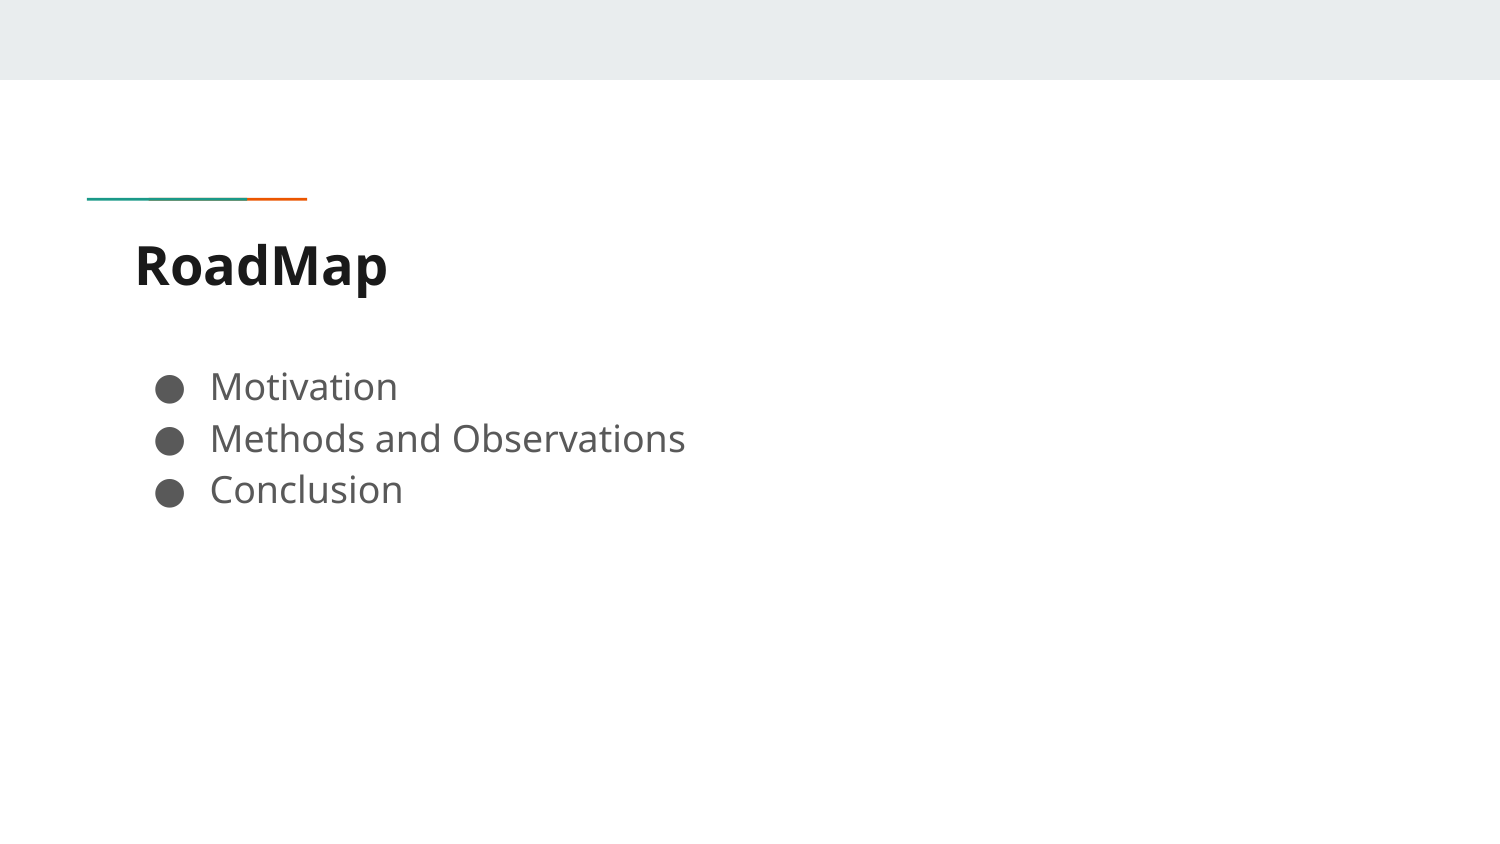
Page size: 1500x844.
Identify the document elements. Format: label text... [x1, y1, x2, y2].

list Motivation Methods and Observations Conclusion [119, 341, 1381, 712]
title RoadMap [119, 216, 1381, 305]
